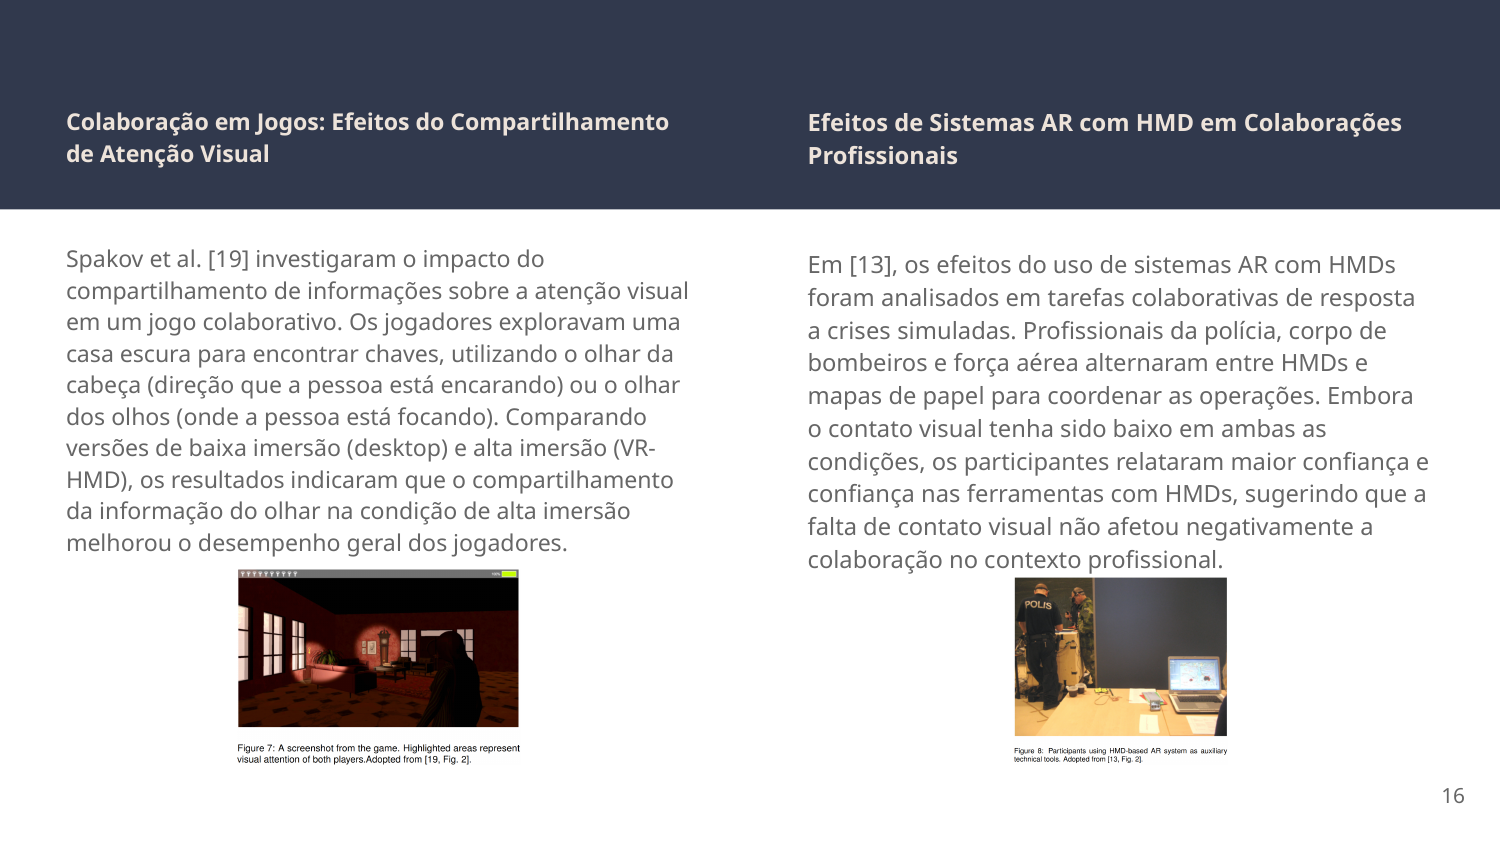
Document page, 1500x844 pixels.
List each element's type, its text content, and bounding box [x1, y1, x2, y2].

list Colaboração em Jogos: Efeitos do Compartilhamento de Atenção Visual Spakov et al. [19] investigaram o impacto do compartilhamento de informações sobre a atenção visual em um jogo colaborativo. Os jogadores exploravam uma casa escura para encontrar chaves, utilizando o olhar da cabeça (direção que a pessoa está encarando) ou o olhar dos olhos (onde a pessoa está focando). Comparando versões de baixa imersão (desktop) e alta imersão (VR-HMD), os resultados indicaram que o compartilhamento da informação do olhar na condição de alta imersão melhorou o desempenho geral dos jogadores. [51, 88, 708, 594]
list Efeitos de Sistemas AR com HMD em Colaborações Profissionais Em [13], os efeitos do uso de sistemas AR com HMDs foram analisados em tarefas colaborativas de resposta a crises simuladas. Profissionais da polícia, corpo de bombeiros e força aérea alternaram entre HMDs e mapas de papel para coordenar as operações. Embora o contato visual tenha sido baixo em ambas as condições, os participantes relataram maior confiança e confiança nas ferramentas com HMDs, sugerindo que a falta de contato visual não afetou negativamente a colaboração no contexto profissional. [792, 88, 1449, 594]
picture [1013, 576, 1228, 766]
slide_number ‹#› [1389, 764, 1480, 830]
picture [237, 569, 521, 766]
